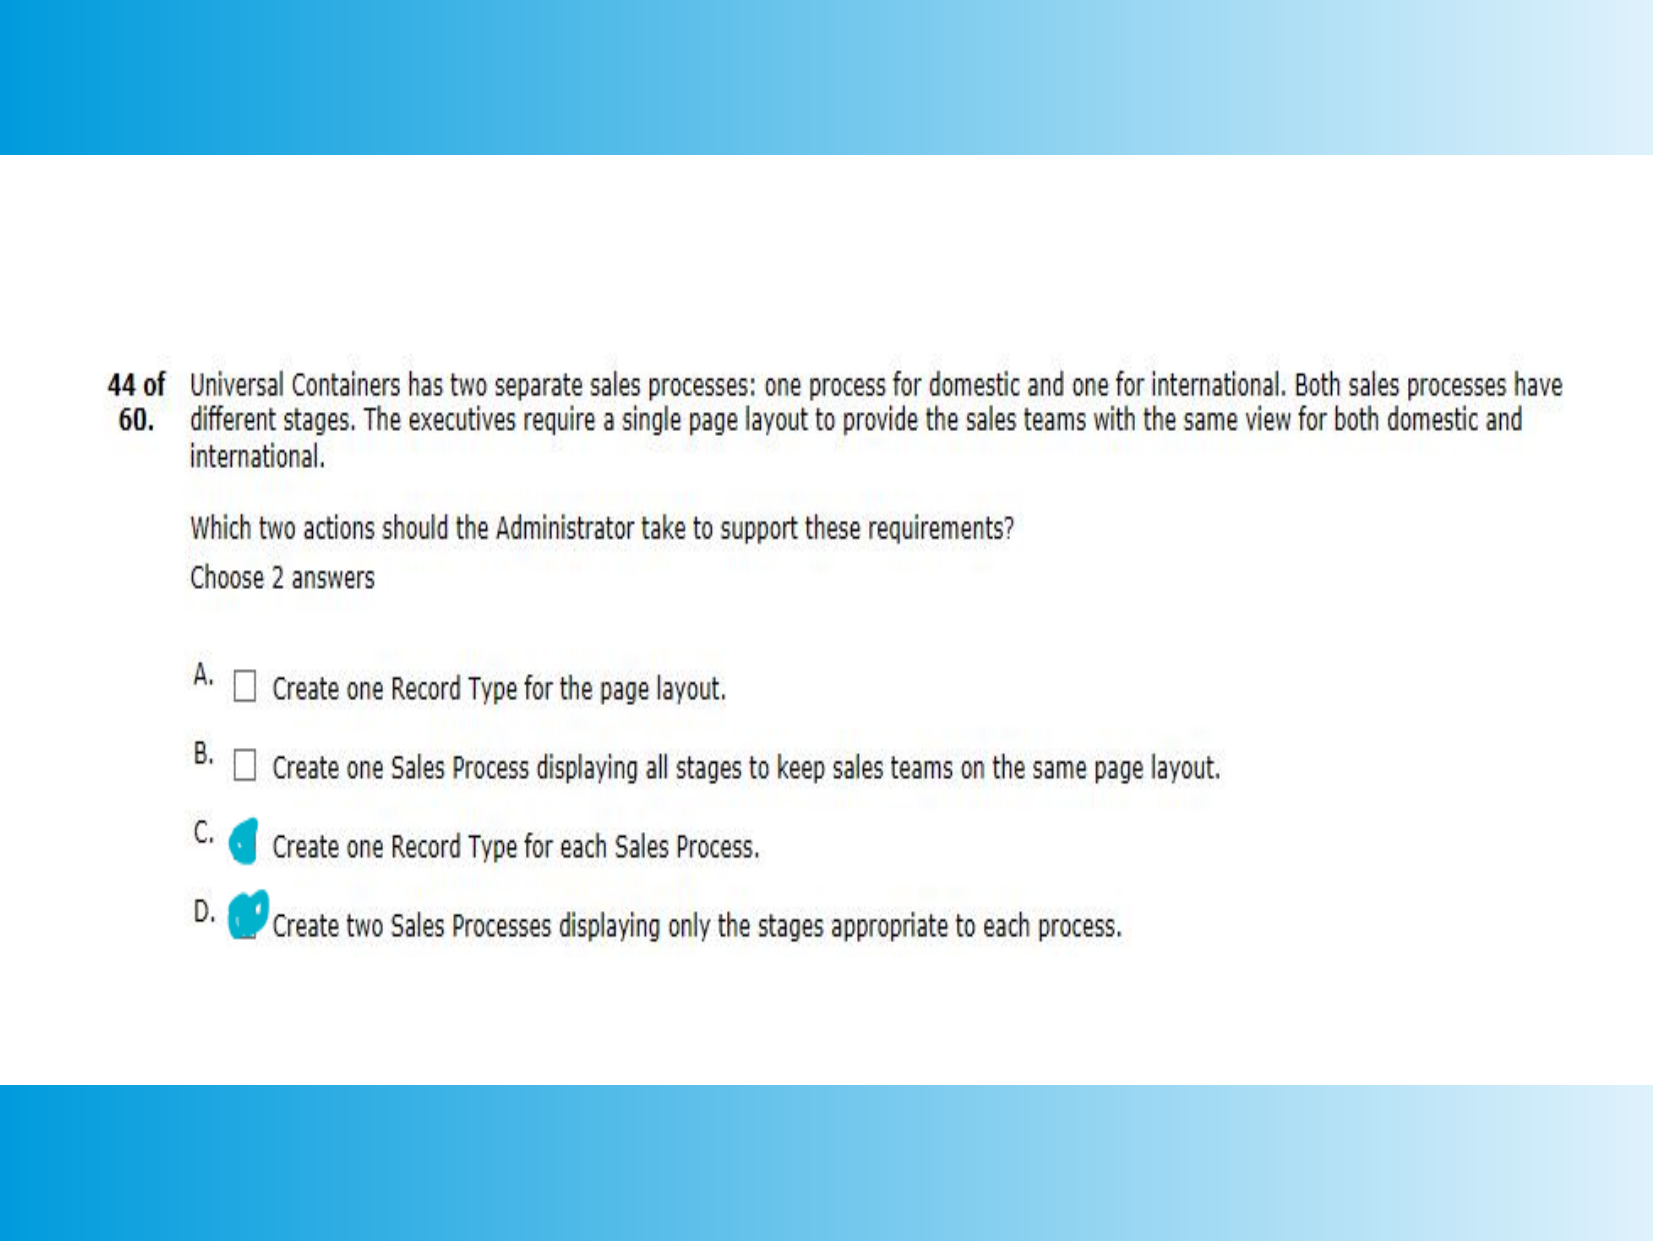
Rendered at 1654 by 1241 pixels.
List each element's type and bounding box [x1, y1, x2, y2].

text_box [82, 49, 1571, 154]
text_box [82, 290, 1571, 1010]
picture [94, 342, 1572, 957]
